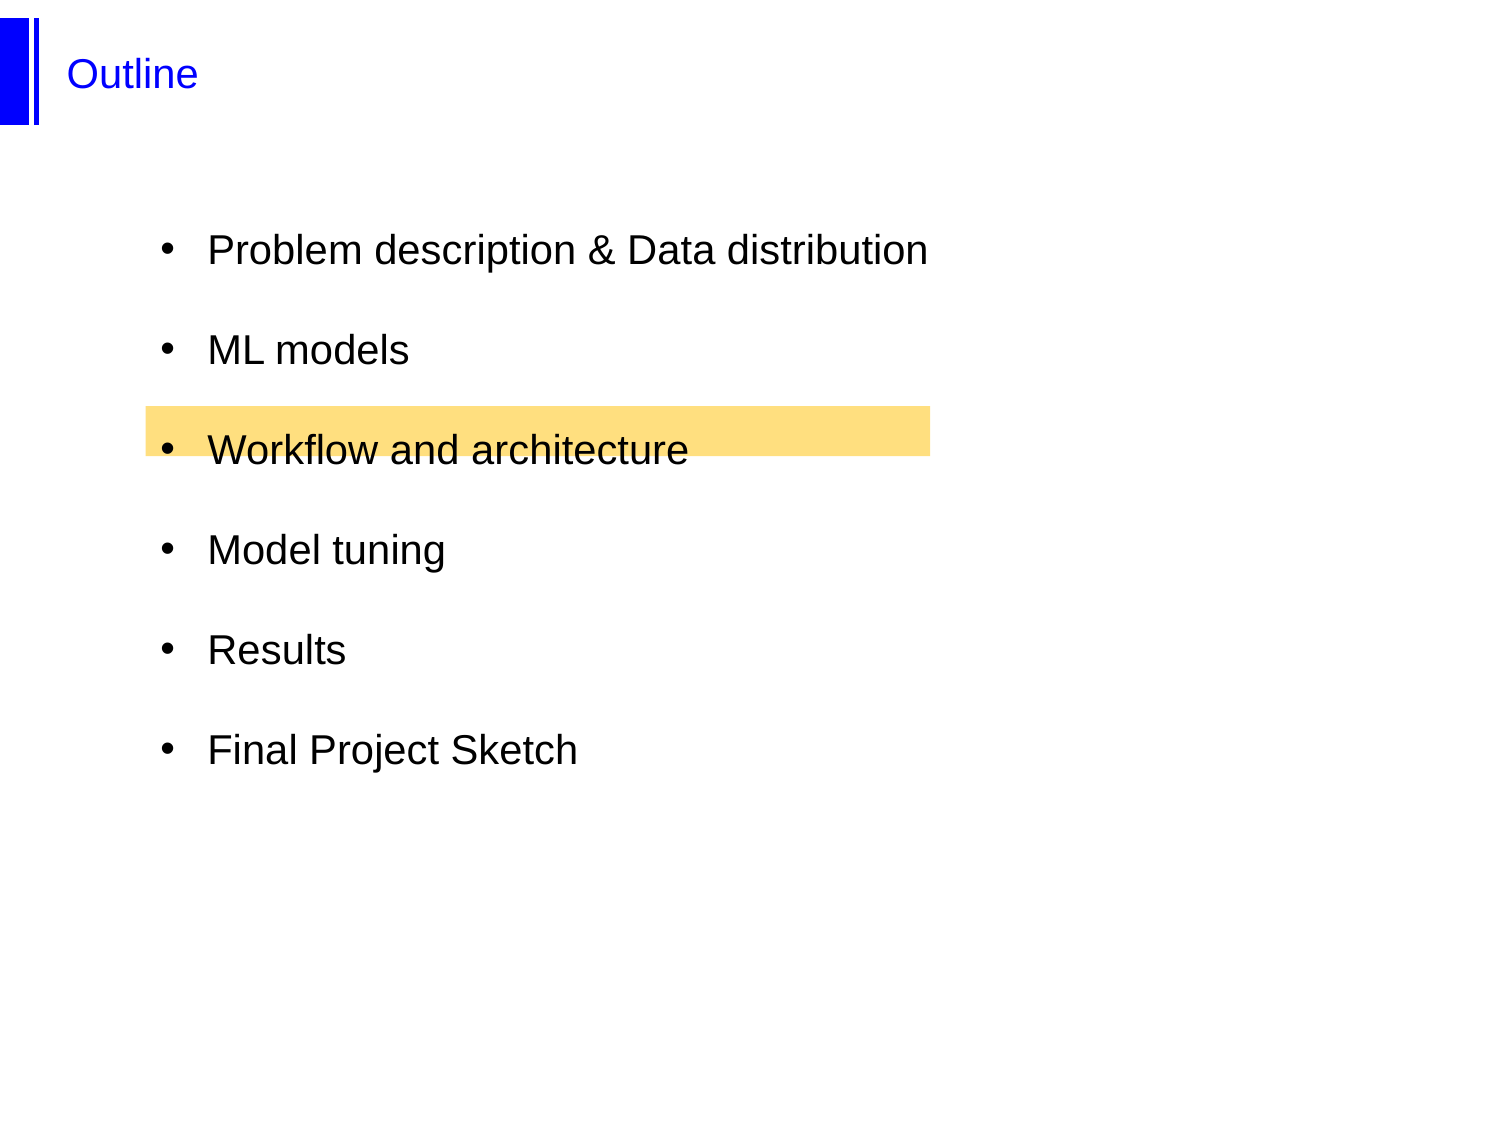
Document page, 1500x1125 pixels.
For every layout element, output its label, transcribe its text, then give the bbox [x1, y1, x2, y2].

text_box Outline [51, 39, 214, 104]
text_box Problem description & Data distribution ML models Workflow and architecture Model tuning Results Final Project Sketch [145, 165, 1324, 881]
